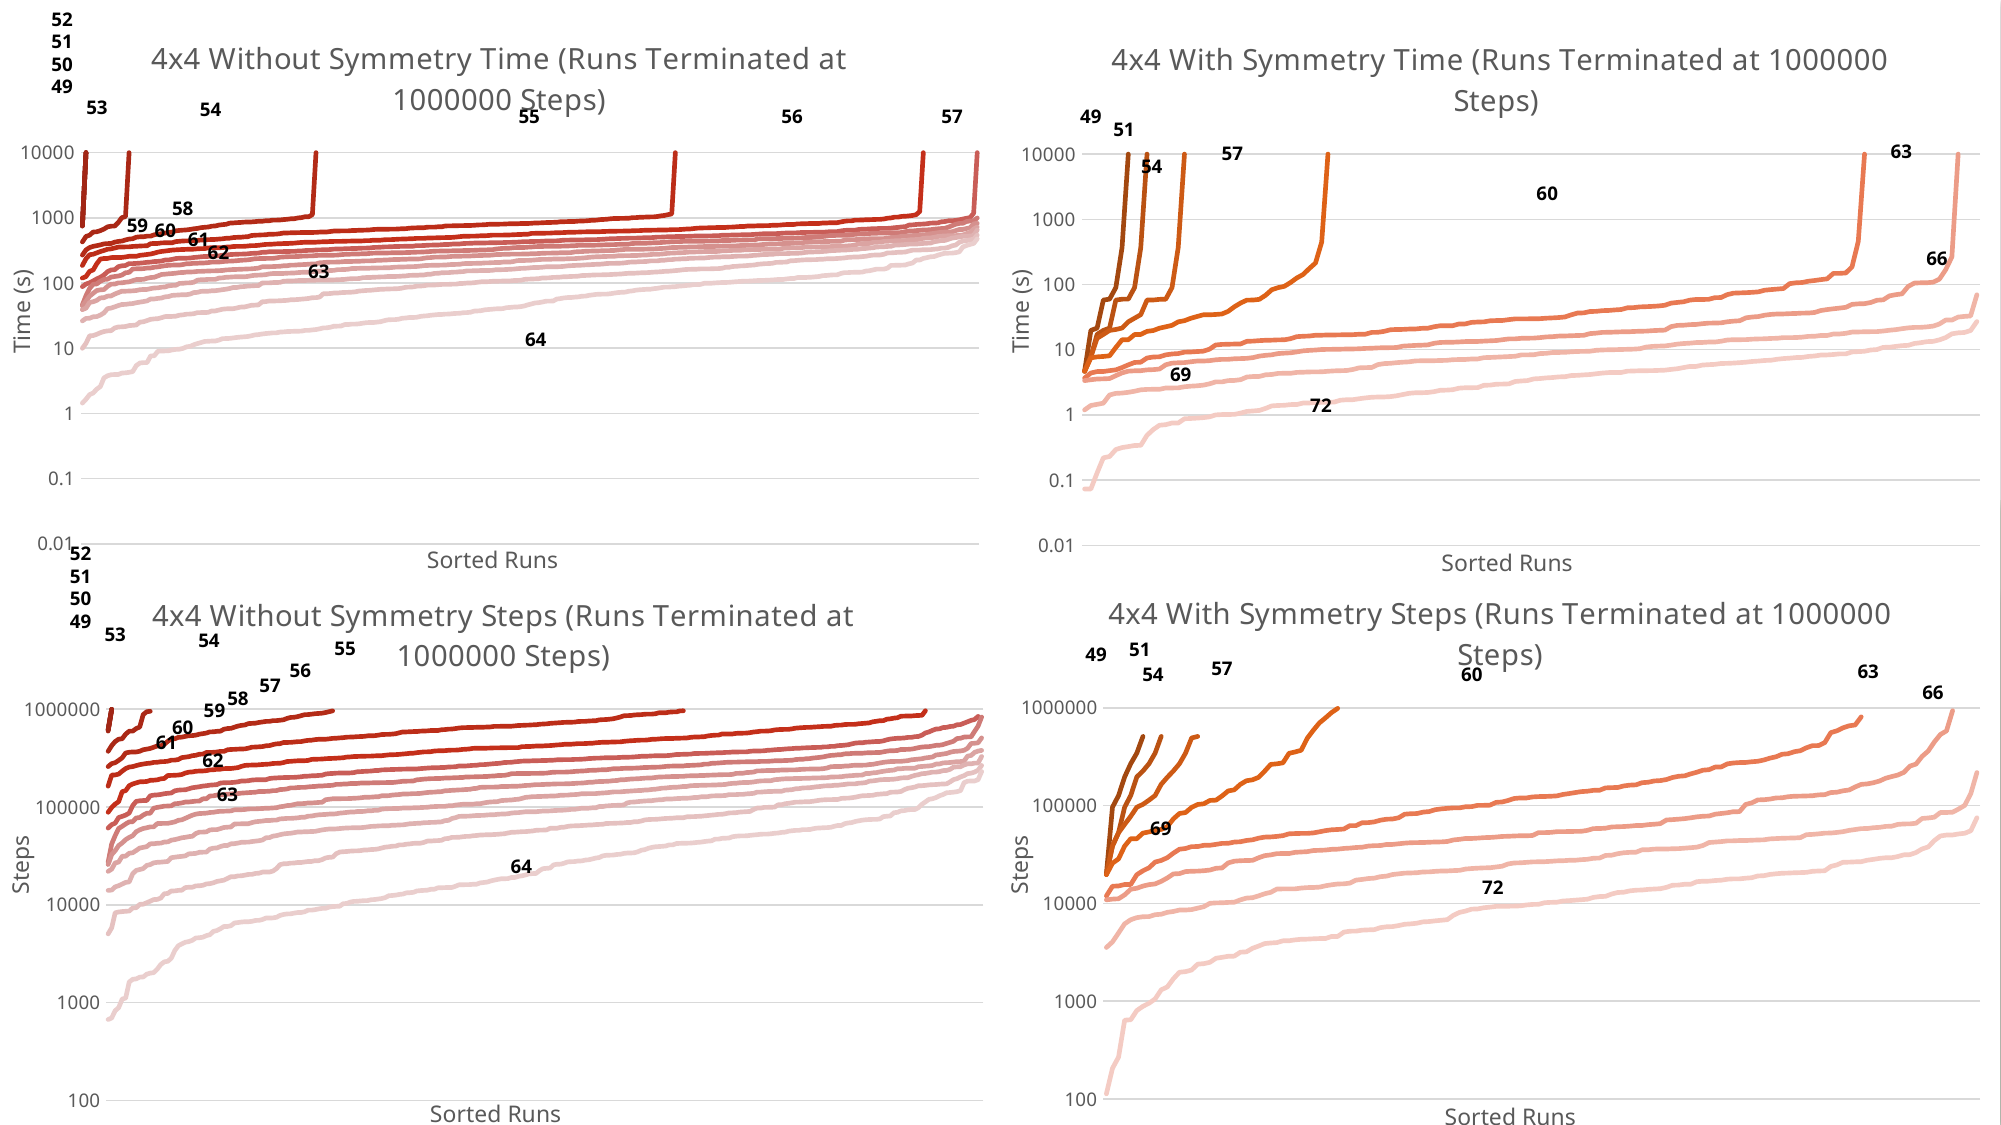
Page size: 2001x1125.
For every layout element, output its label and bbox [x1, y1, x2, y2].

text_box [0, 0, 2000, 1125]
